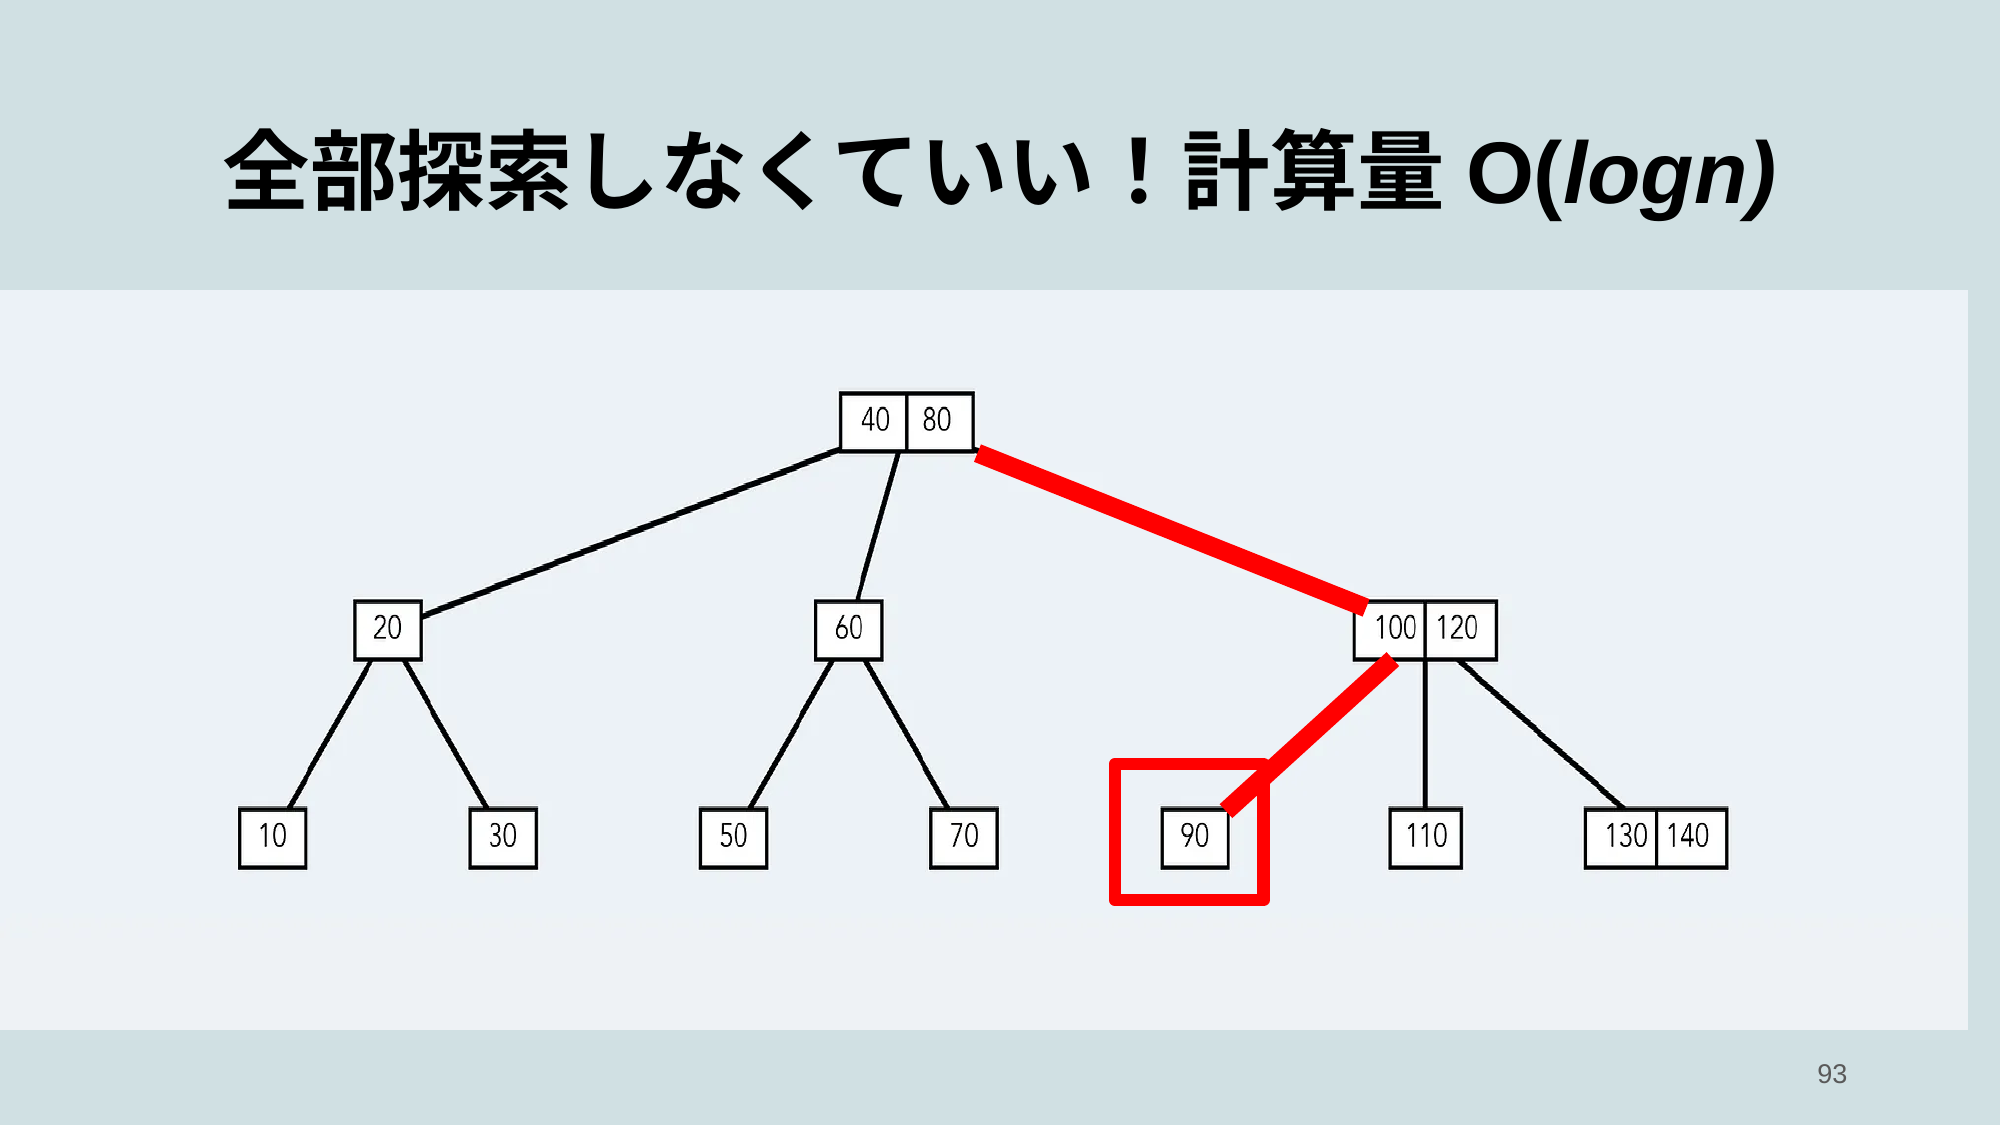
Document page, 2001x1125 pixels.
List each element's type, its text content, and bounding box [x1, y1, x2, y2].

picture [0, 289, 1968, 1031]
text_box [977, 452, 1367, 609]
title 全部探索しなくていい！計算量O(logn) [137, 59, 1863, 278]
slide_number ‹#› [1412, 1042, 1863, 1103]
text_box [1225, 658, 1394, 812]
